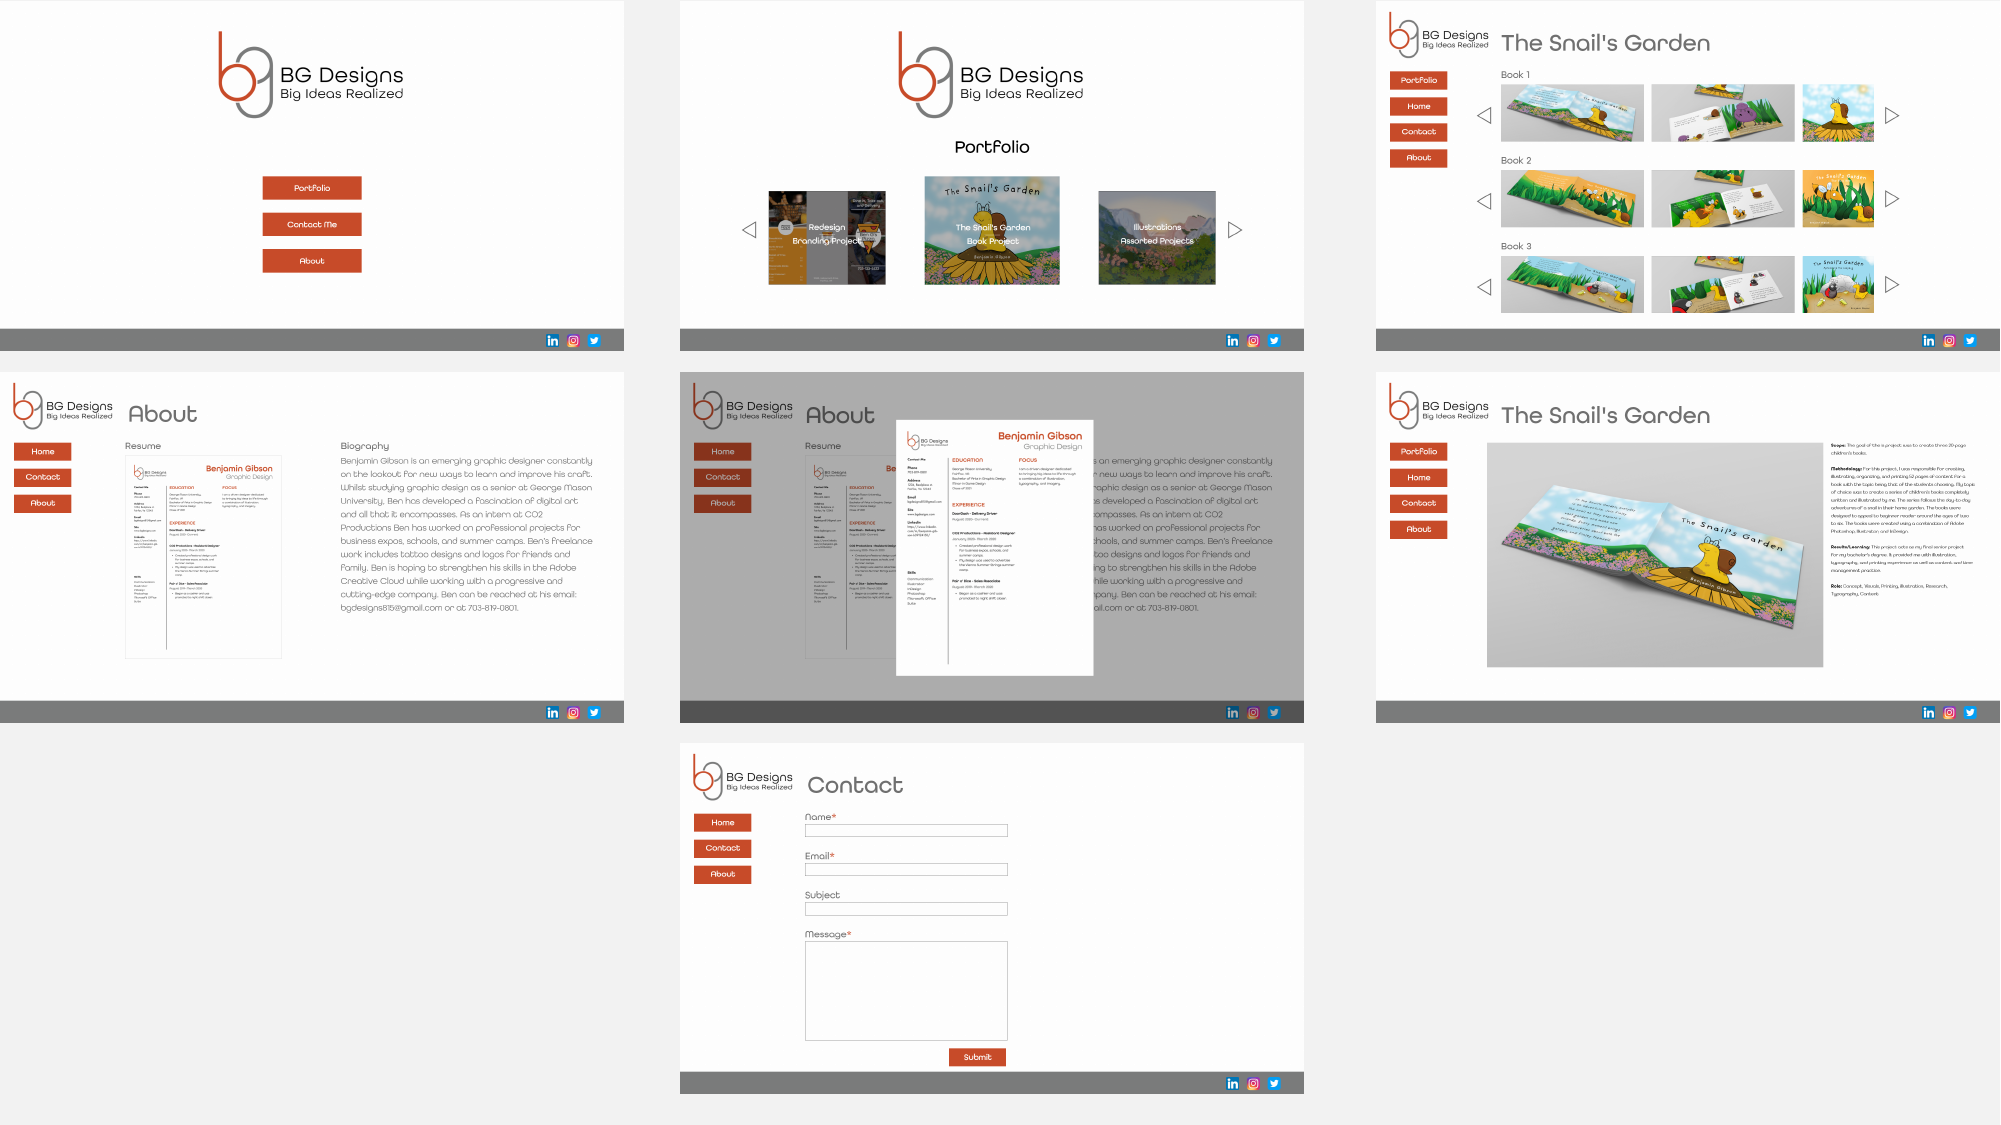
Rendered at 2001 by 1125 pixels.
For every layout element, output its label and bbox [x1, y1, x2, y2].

picture [1376, 1, 2000, 352]
picture [680, 1, 1304, 352]
picture [680, 743, 1304, 1094]
picture [1376, 372, 2000, 723]
picture [0, 372, 624, 723]
picture [680, 372, 1304, 723]
picture [0, 1, 624, 352]
